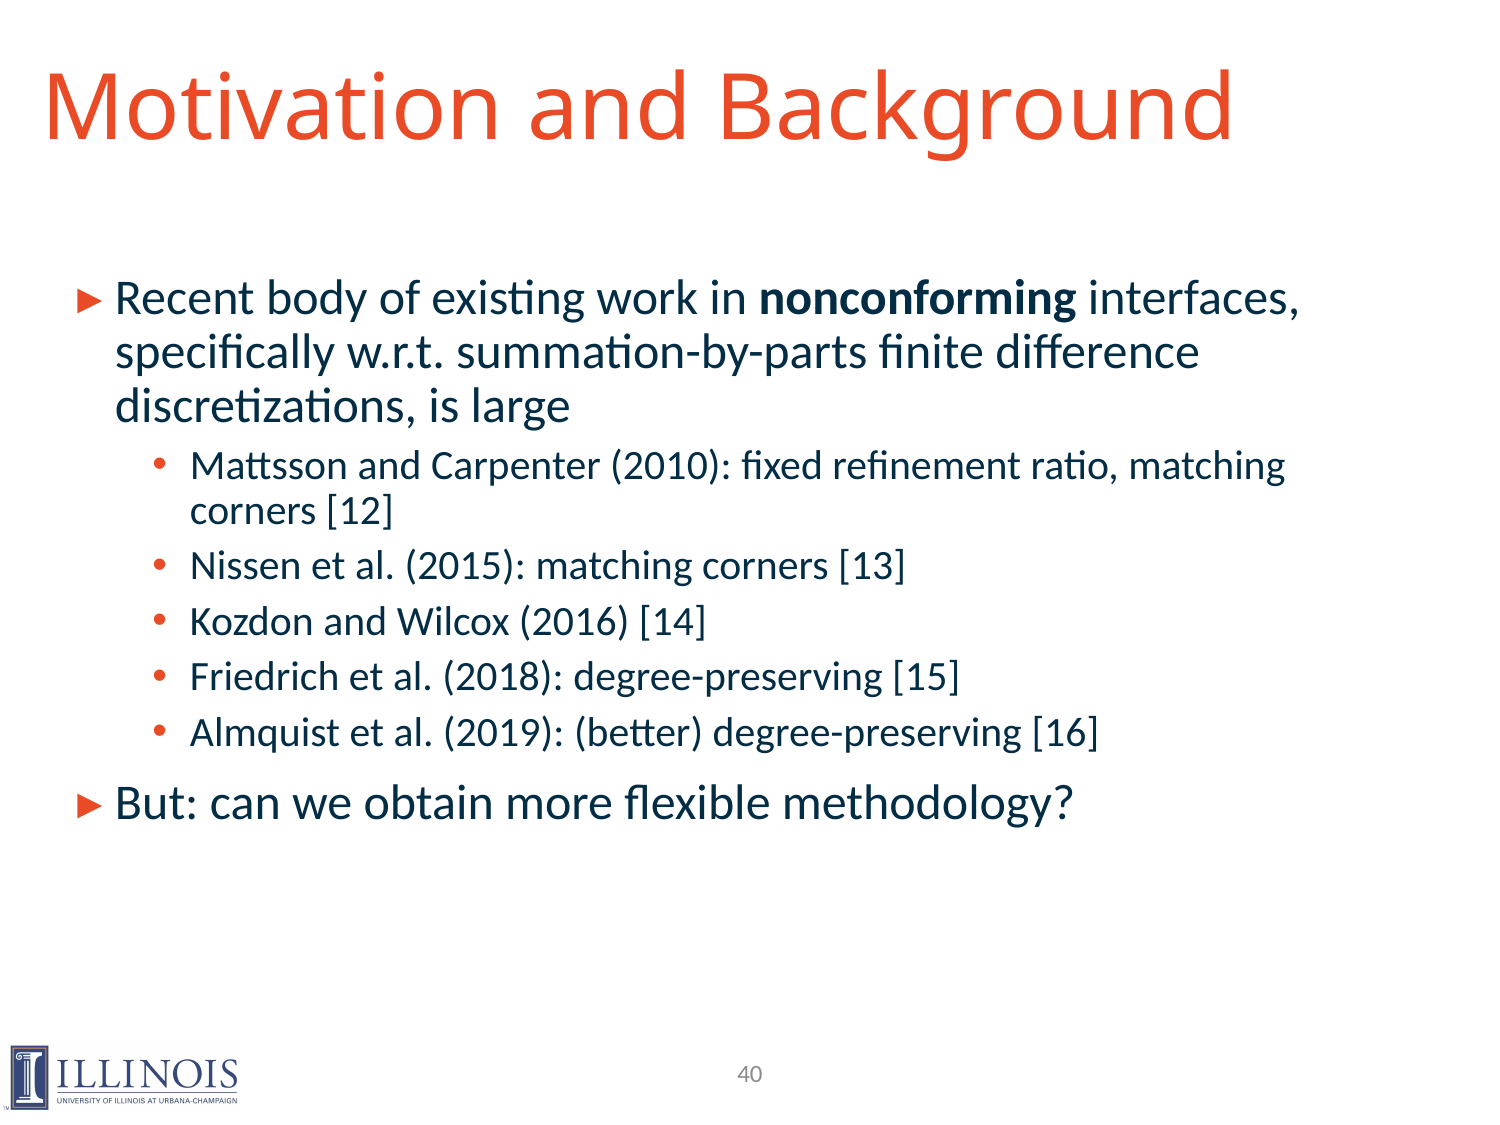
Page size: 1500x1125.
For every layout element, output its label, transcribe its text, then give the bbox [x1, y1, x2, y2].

text_box Recent body of existing work in nonconforming interfaces, specifically w.r.t. summation-by-parts finite difference discretizations, is large Mattsson and Carpenter (2010): fixed refinement ratio, matching corners [12] Nissen et al. (2015): matching corners [13] Kozdon and Wilcox (2016) [14] Friedrich et al. (2018): degree-preserving [15] Almquist et al. (2019): (better) degree-preserving [16] But: can we obtain more flexible methodology? [62, 182, 1407, 1016]
picture [0, 1042, 241, 1113]
slide_number 40 [718, 1042, 782, 1103]
title Motivation and Background [26, 36, 1438, 183]
